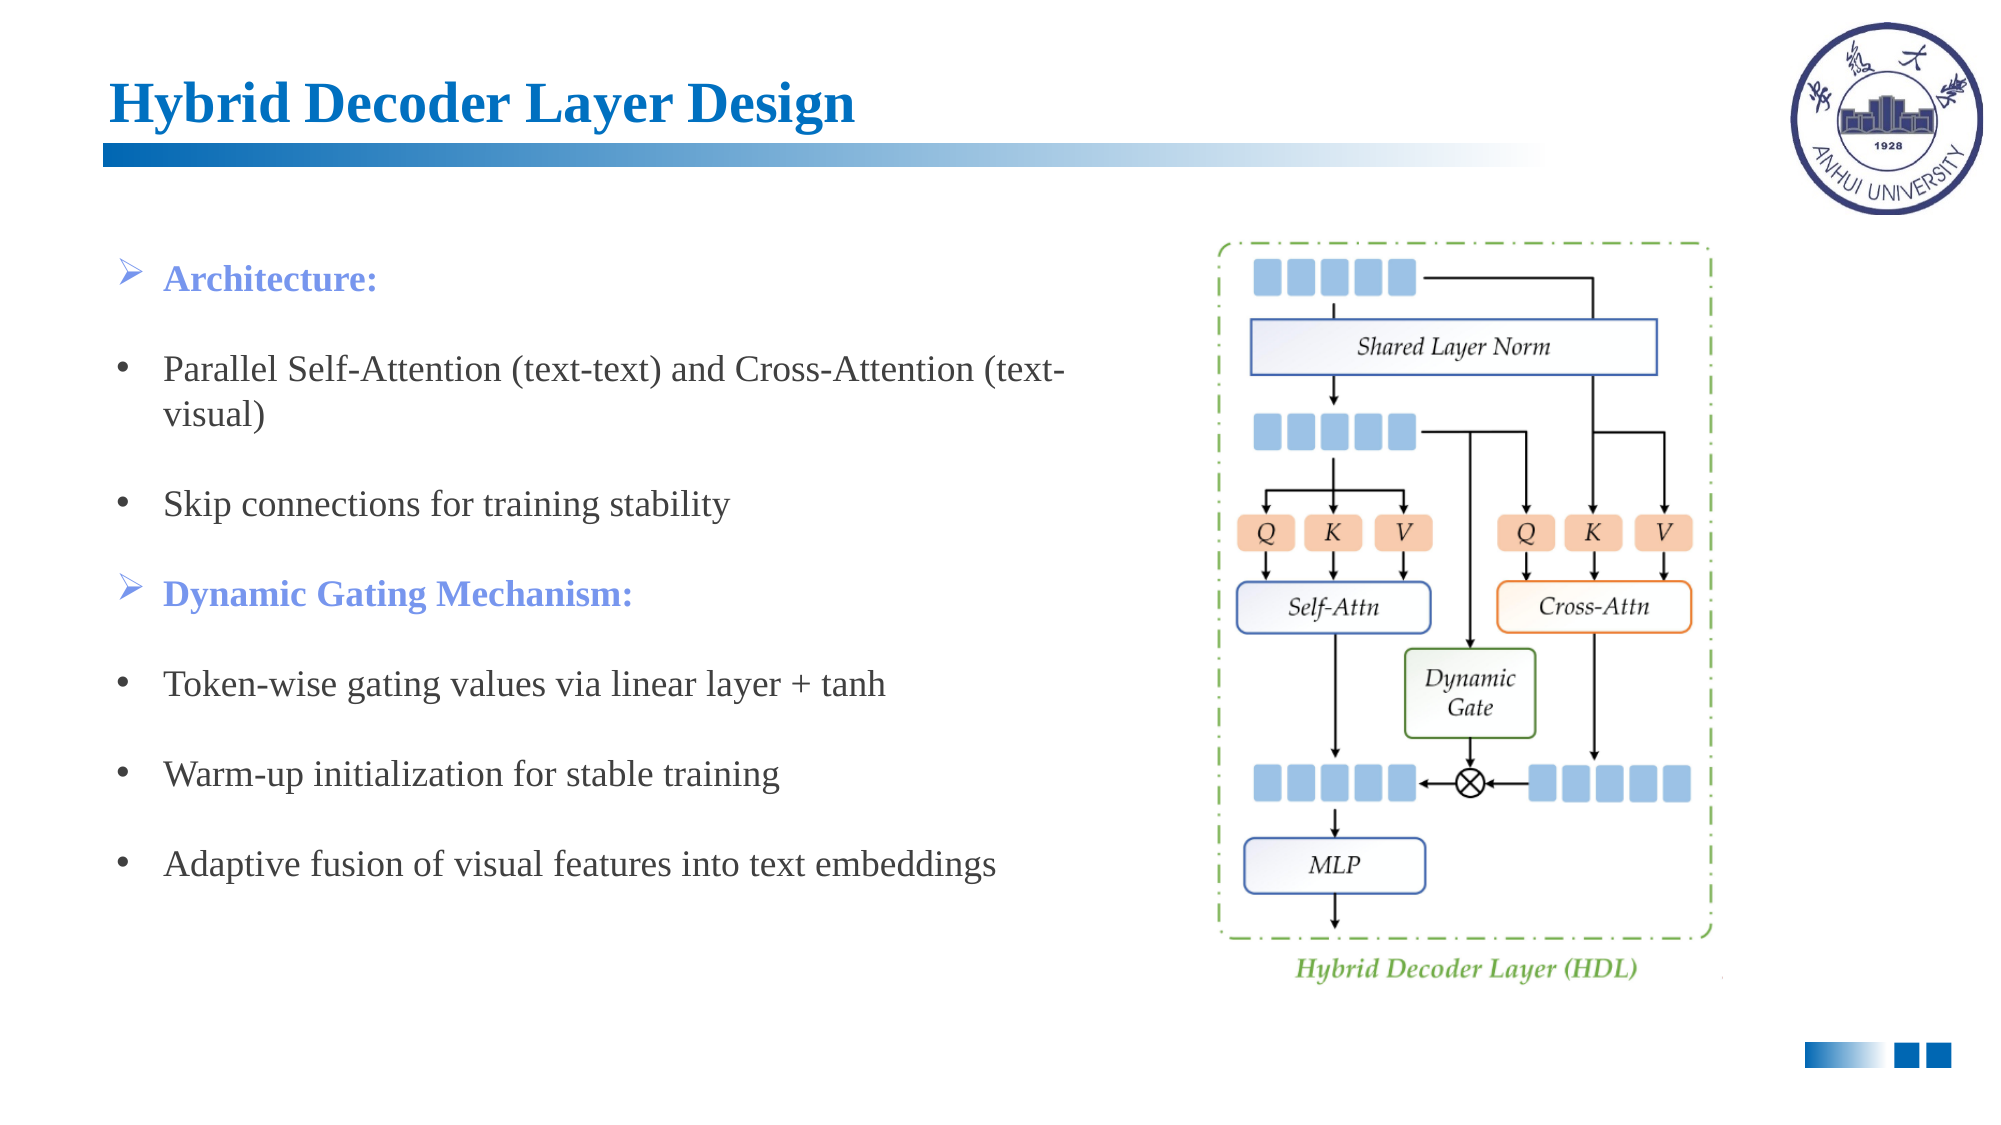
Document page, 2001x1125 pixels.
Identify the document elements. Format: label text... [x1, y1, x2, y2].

text_box Hybrid Decoder Layer Design [94, 56, 877, 131]
picture [1790, 22, 1984, 215]
text_box Architecture: Parallel Self-Attention (text-text) and Cross-Attention (text-visual) Skip connections for training stability Dynamic Gating Mechanism: Token-wise gating values via linear layer + tanh Warm-up initialization for stable training Adaptive fusion of visual features into text embeddings [101, 201, 1123, 952]
picture [1202, 201, 1723, 998]
